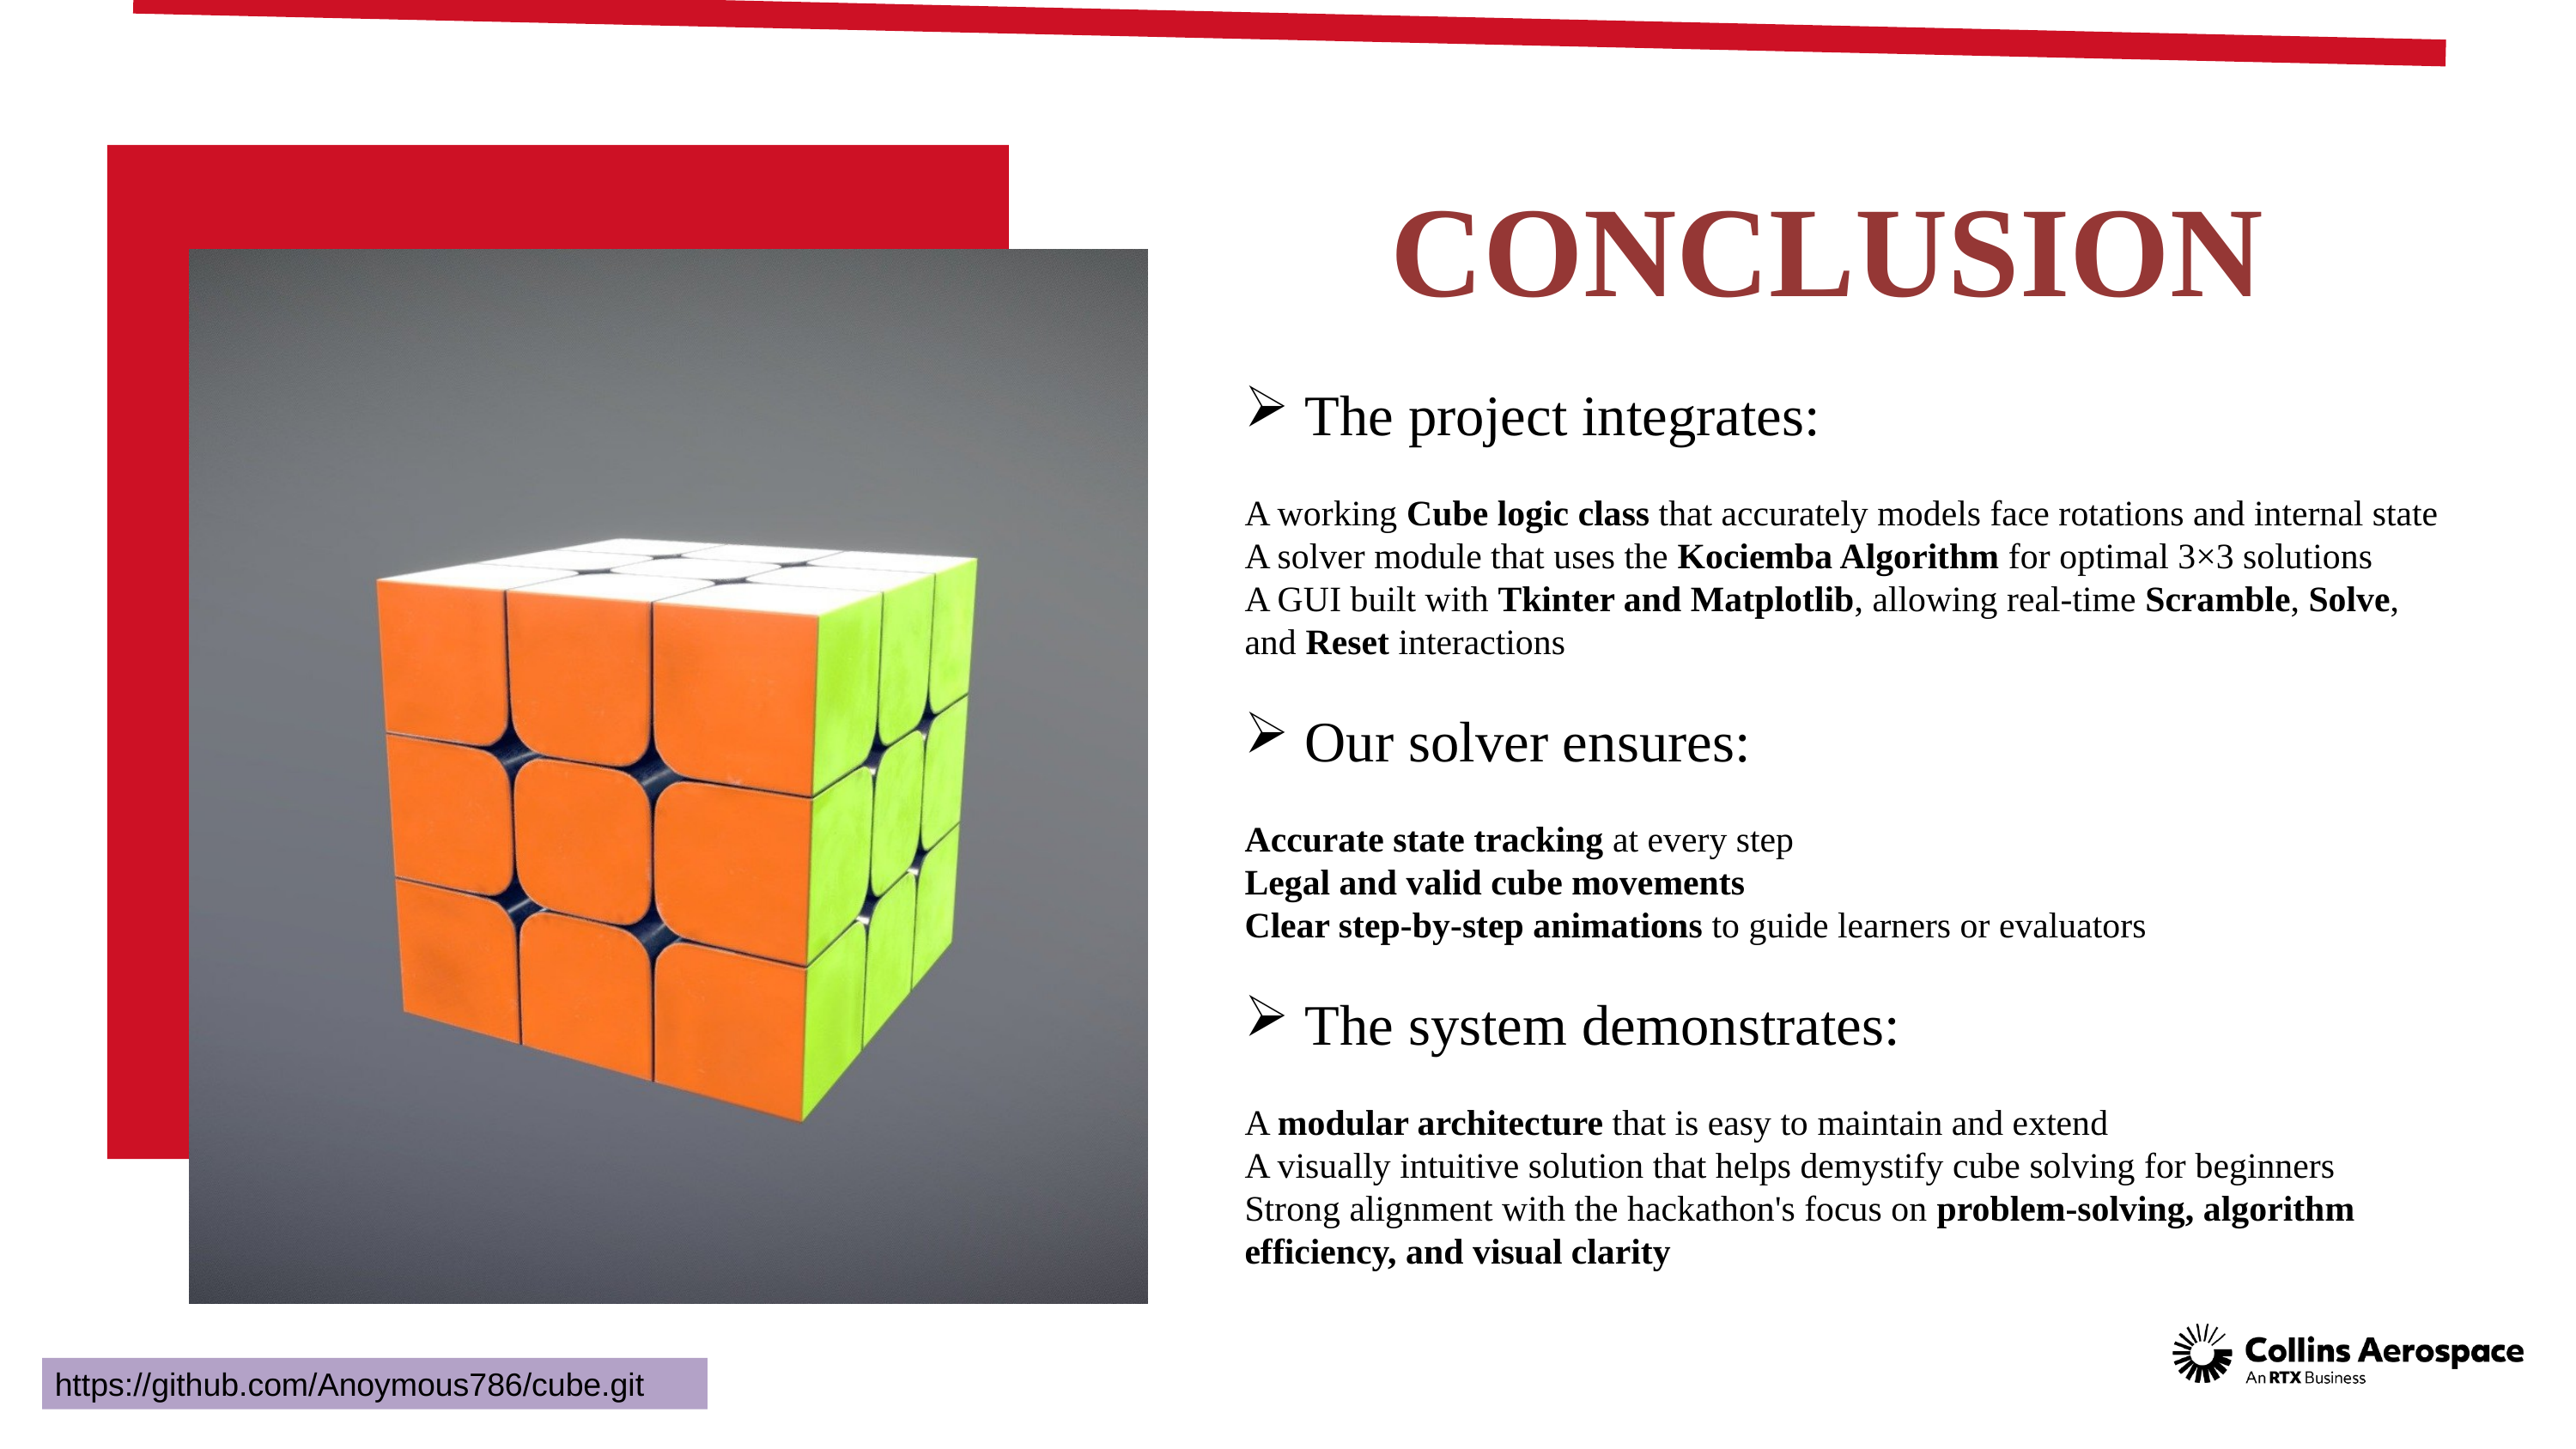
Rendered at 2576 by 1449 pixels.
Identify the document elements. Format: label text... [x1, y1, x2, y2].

text_box https://github.com/Anoymous786/cube.git [42, 1357, 708, 1410]
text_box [106, 144, 1148, 1304]
title CONCLUSION [1388, 166, 2432, 372]
picture [2157, 1285, 2535, 1410]
text_box The project integrates: A working Cube logic class that accurately models face rotations and internal state A solver module that uses the Kociemba Algorithm for optimal 3×3 solutions A GUI built with Tkinter and Matplotlib, allowing real-time Scramble, Solve, and Reset interactions Our solver ensures: Accurate state tracking at every step Legal and valid cube movements Clear step-by-step animations to guide learners or evaluators The system demonstrates: A modular architecture that is easy to maintain and extend A visually intuitive solution that helps demystify cube solving for beginners Strong alignment with the hackathon's focus on problem-solving, algorithm efficiency, and visual clarity [1231, 372, 2471, 1278]
